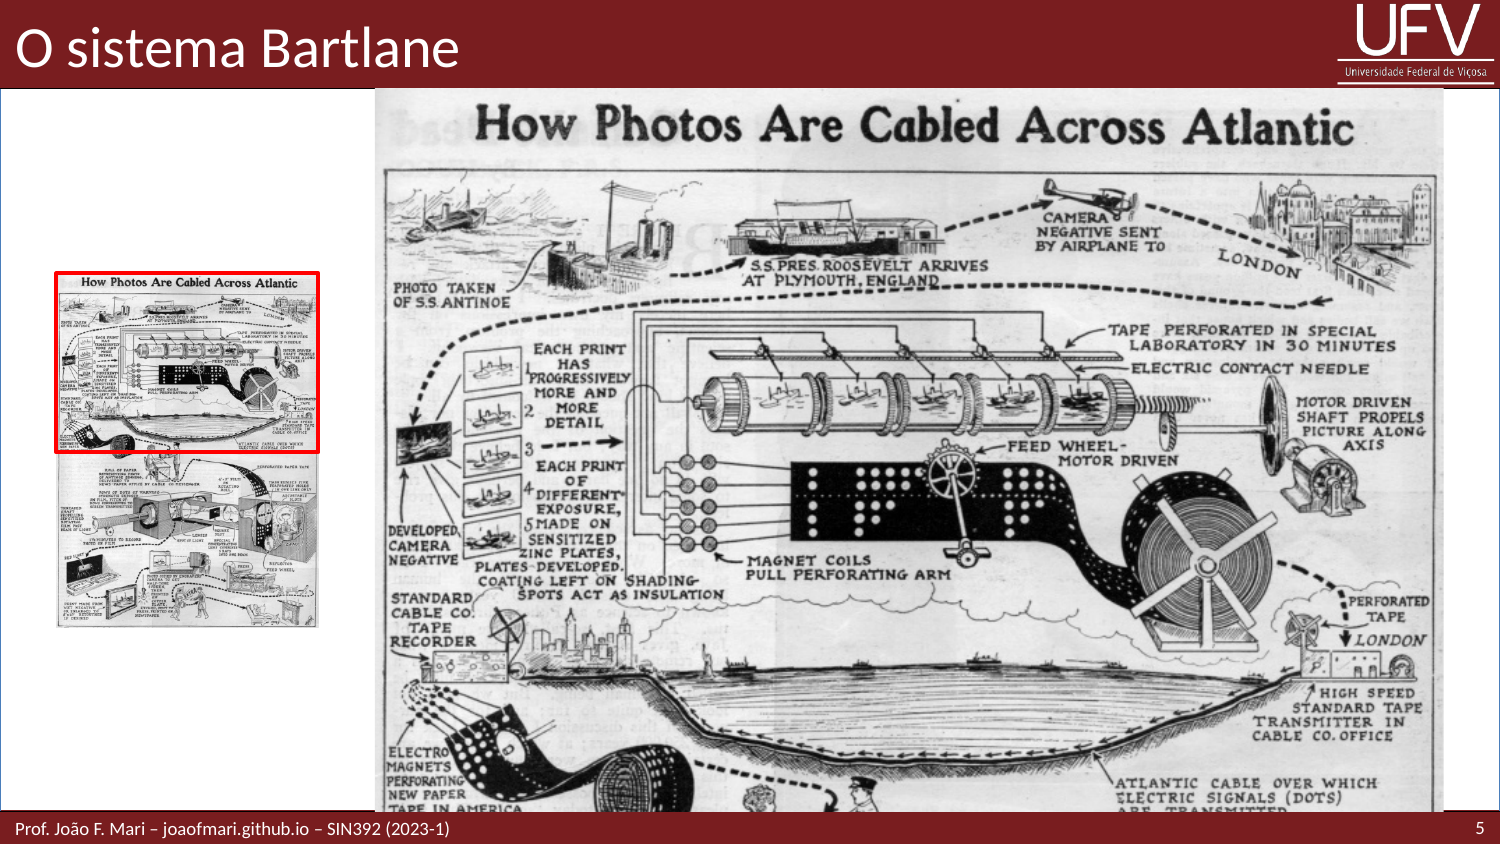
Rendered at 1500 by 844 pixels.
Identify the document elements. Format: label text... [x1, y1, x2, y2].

list [1444, 88, 1499, 811]
picture [374, 88, 1444, 812]
footer Prof. João F. Mari – joaofmari.github.io – SIN392 (2023-1) [0, 812, 1034, 844]
slide_number 5 [1328, 811, 1500, 844]
list [1, 88, 373, 812]
title O sistema Bartlane [0, 0, 1500, 88]
picture [56, 272, 319, 628]
